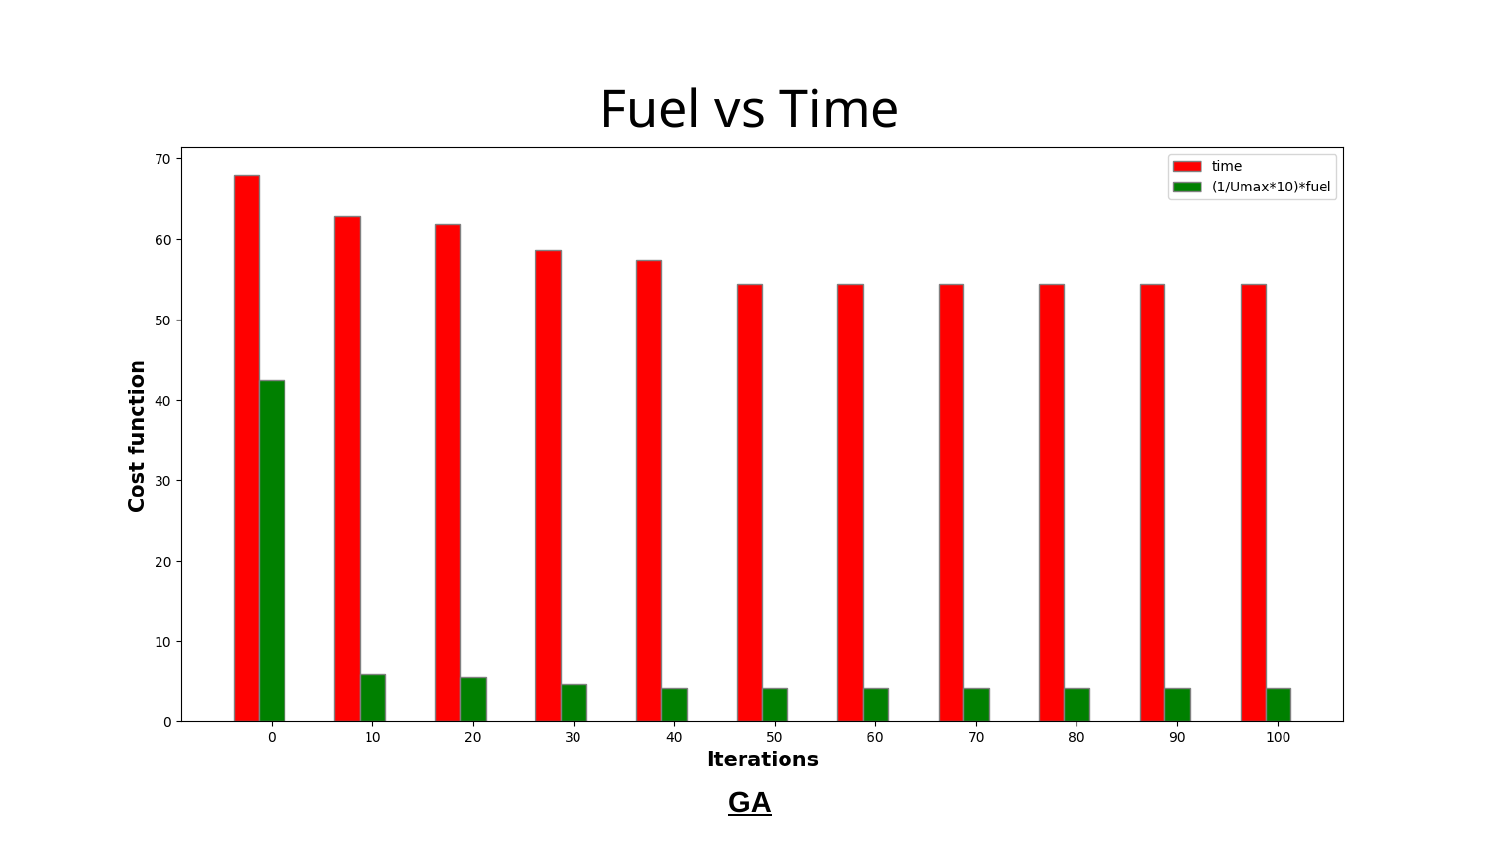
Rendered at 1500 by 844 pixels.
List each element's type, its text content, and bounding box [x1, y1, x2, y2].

text_box GA [599, 785, 901, 826]
picture [108, 132, 1359, 777]
title Fuel vs Time [67, 67, 1433, 147]
